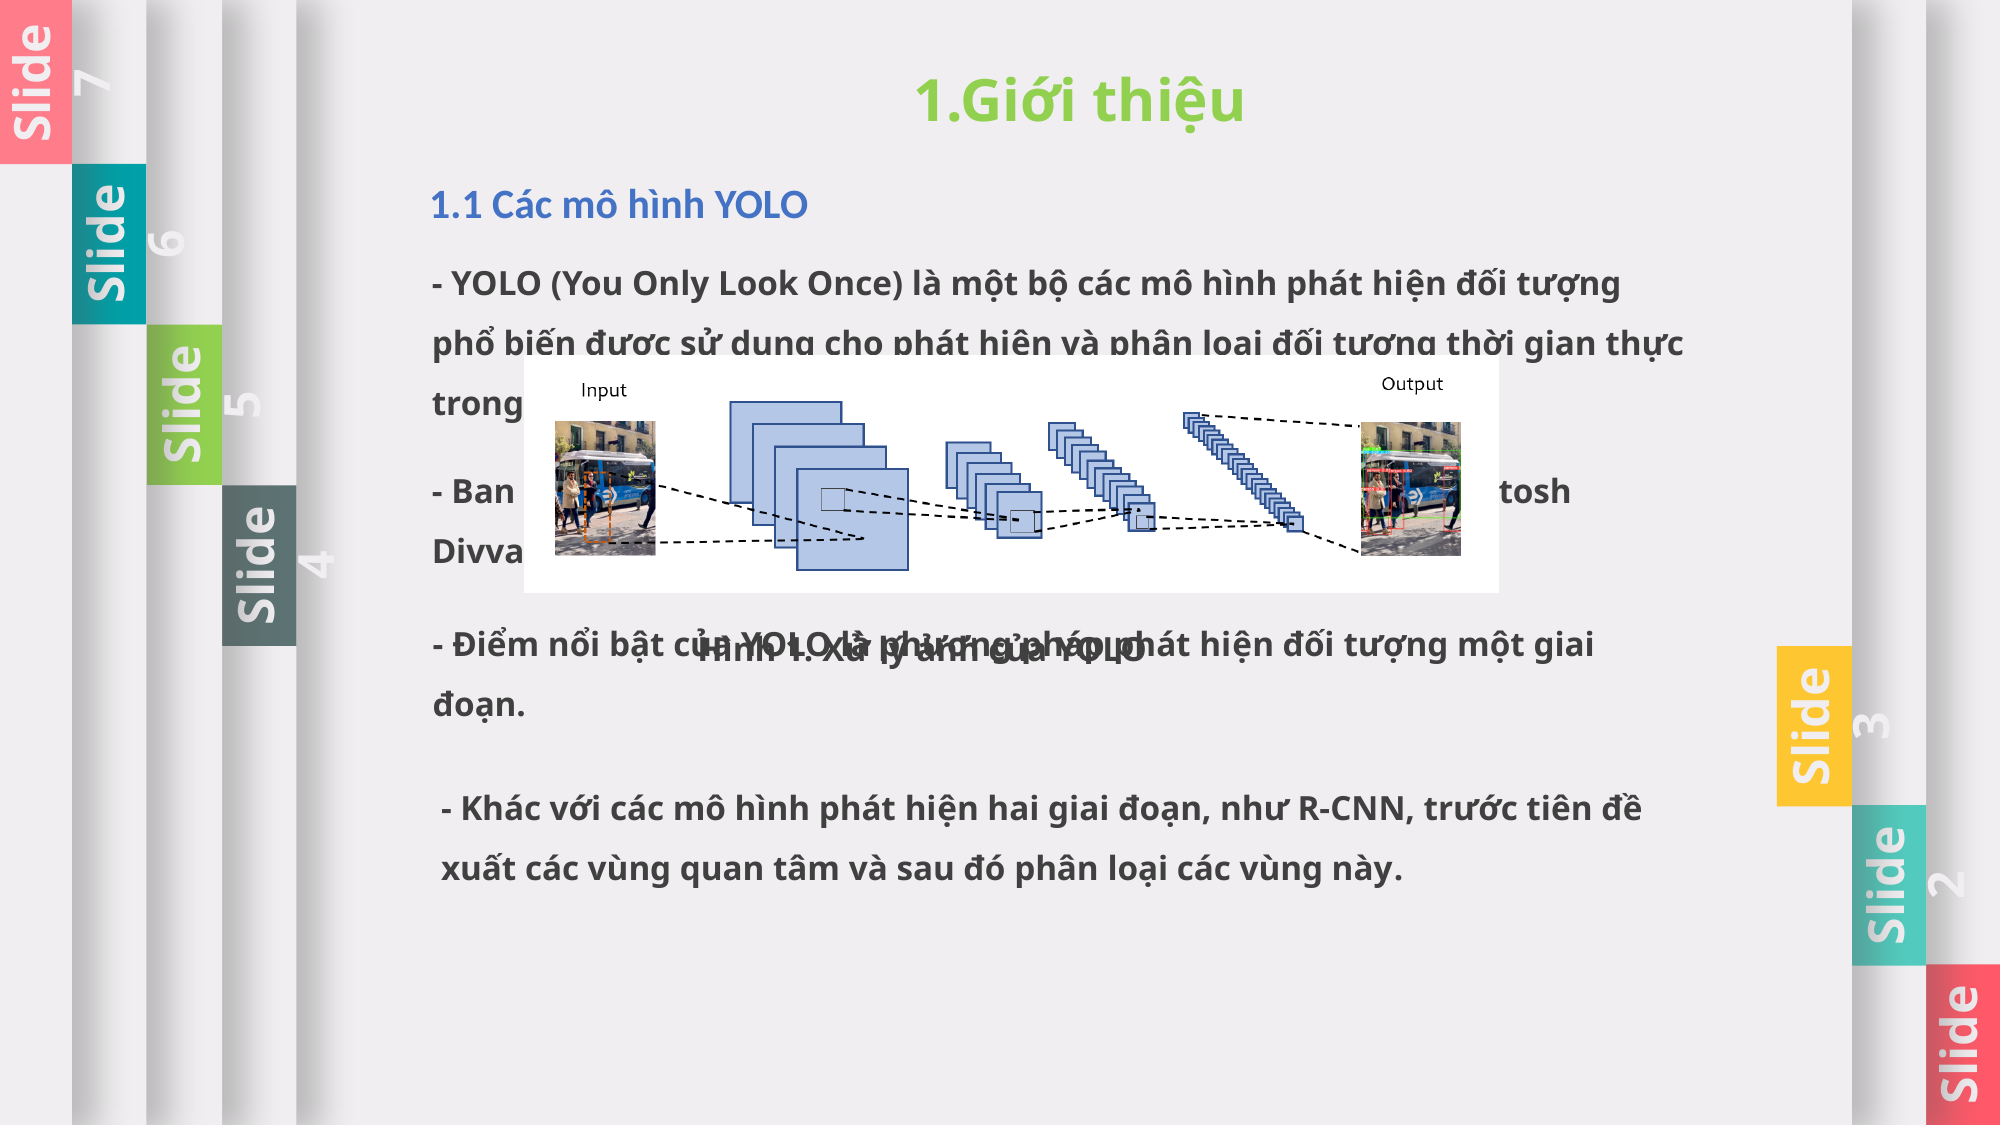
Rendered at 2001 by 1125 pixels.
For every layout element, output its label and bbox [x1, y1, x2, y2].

text_box [297, 0, 1852, 1125]
text_box [72, 0, 147, 1125]
text_box [147, 0, 223, 1125]
text_box [0, 0, 72, 1125]
text_box [1852, 0, 1927, 1125]
picture [523, 355, 1499, 593]
text_box [1927, 0, 2000, 1125]
text_box [223, 0, 297, 1125]
